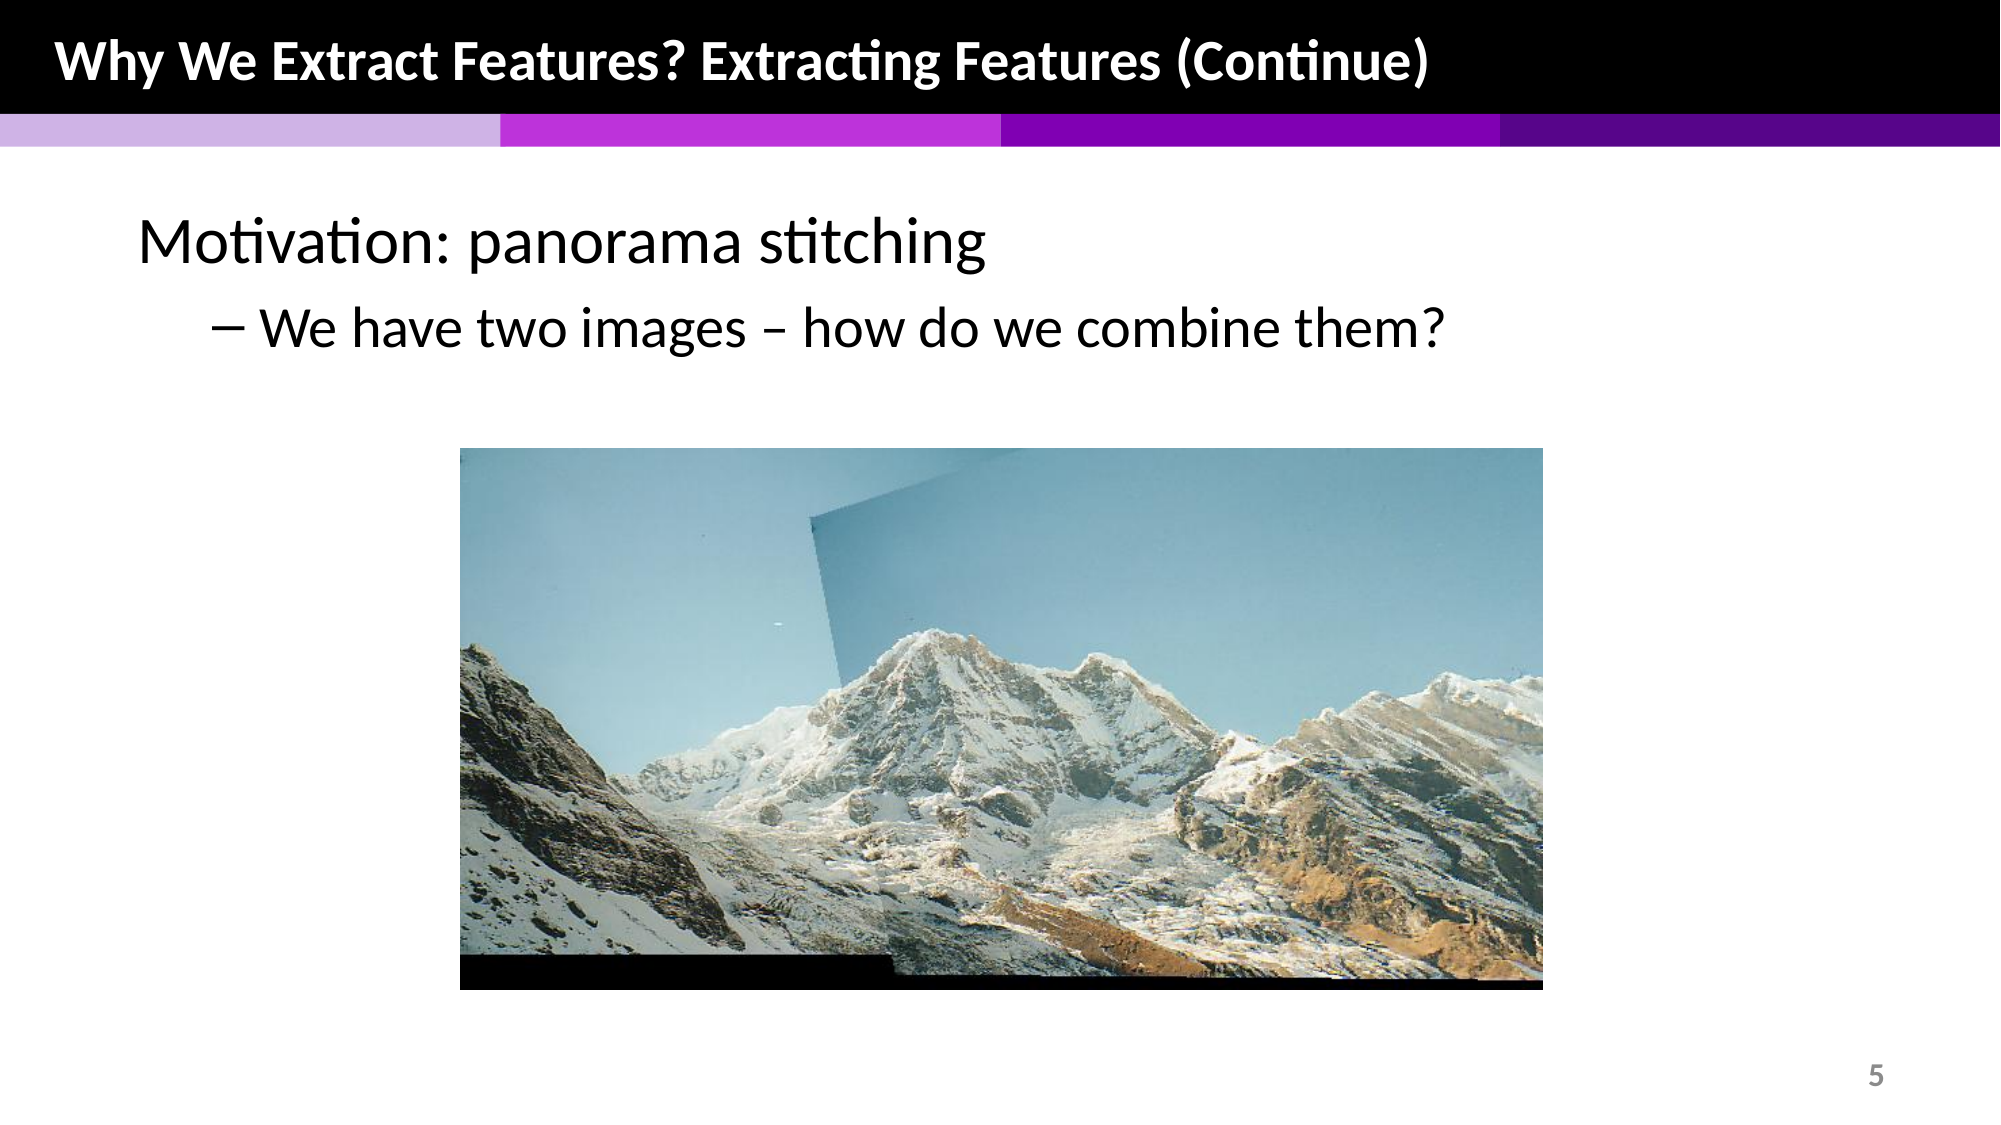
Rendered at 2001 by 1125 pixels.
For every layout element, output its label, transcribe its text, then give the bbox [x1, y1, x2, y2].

list Why We Extract Features? Extracting Features (Continue) [39, 1, 1964, 114]
text_box Motivation: panorama stitching We have two images – how do we combine them? [122, 189, 2000, 1125]
picture [460, 447, 1543, 990]
